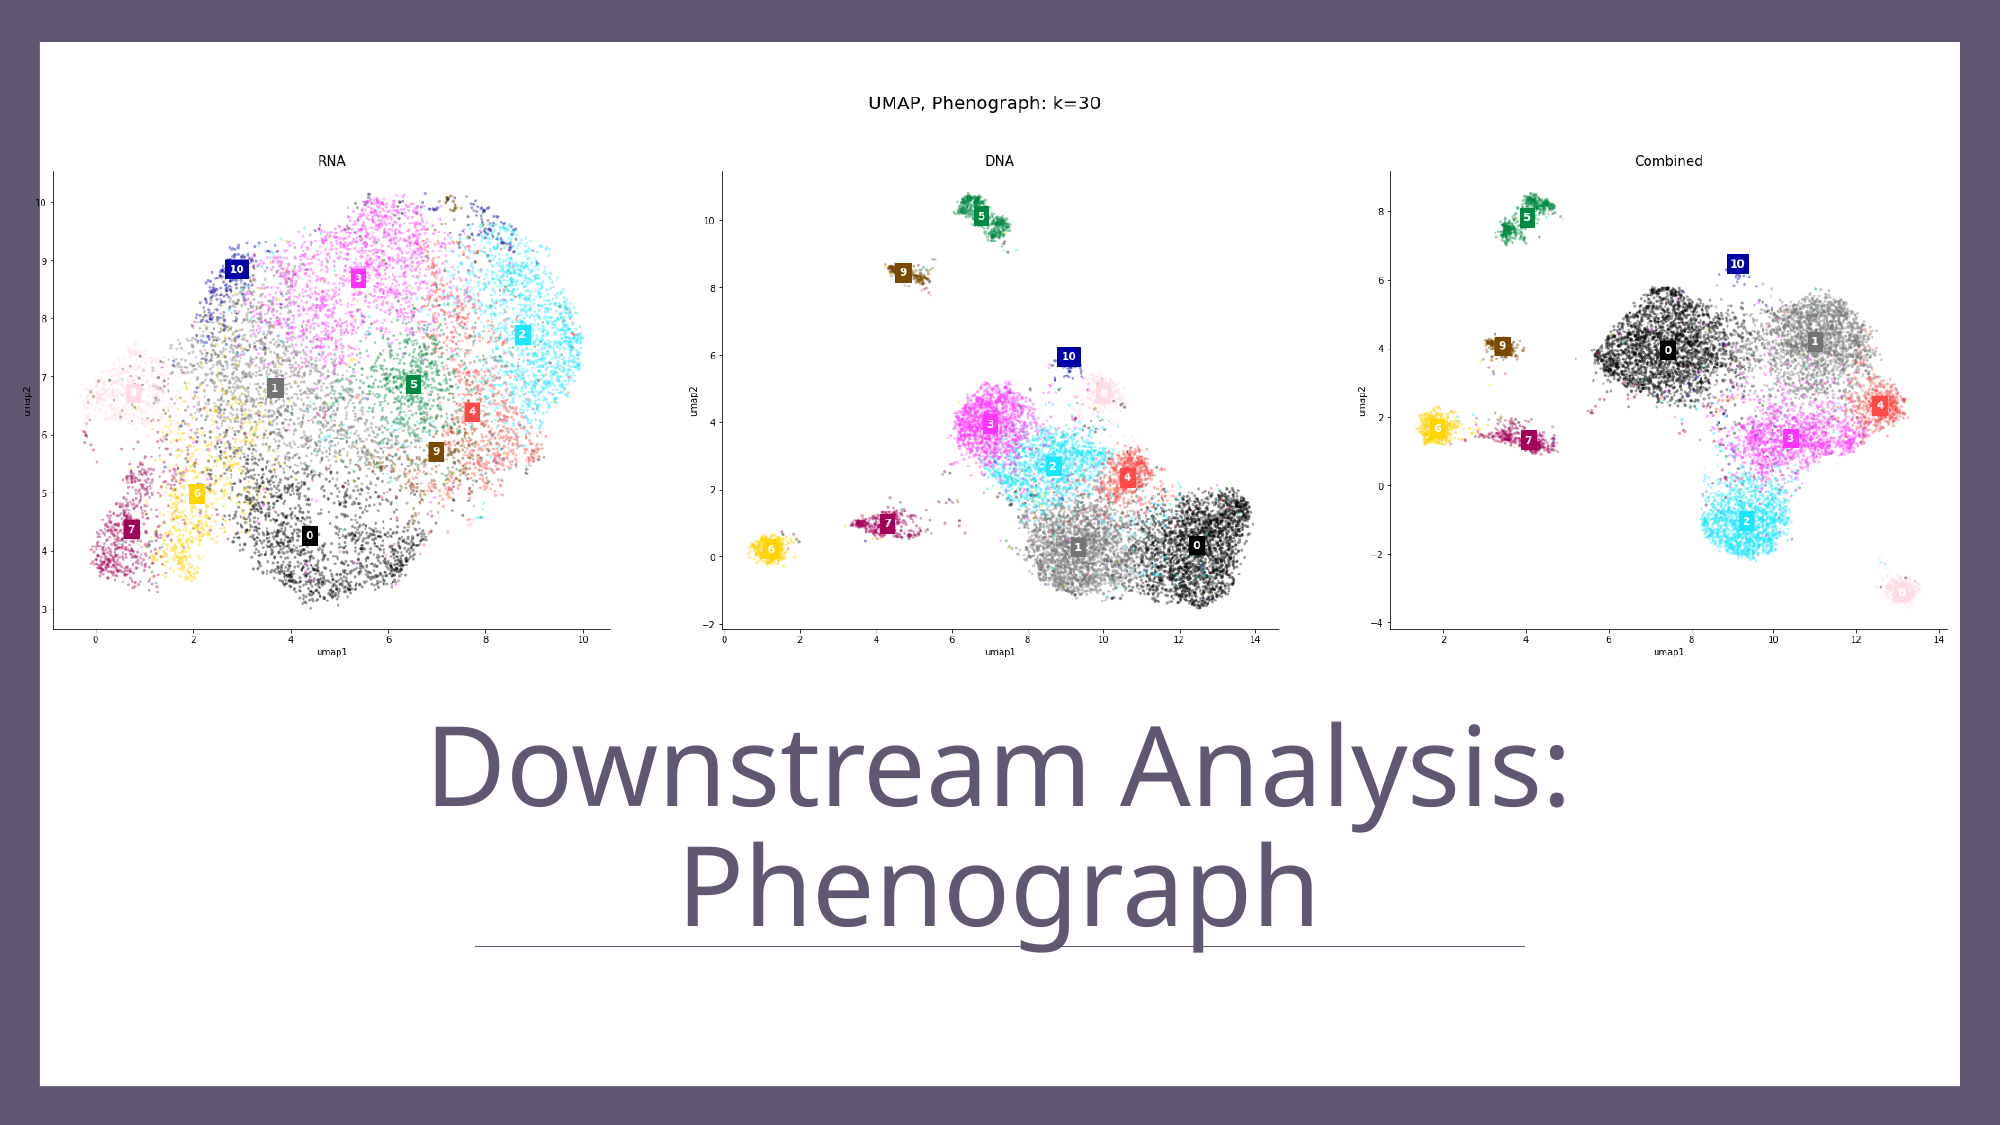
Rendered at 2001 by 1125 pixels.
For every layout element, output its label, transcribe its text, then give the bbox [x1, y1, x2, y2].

title Downstream Analysis: Phenograph [182, 701, 1818, 958]
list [16, 89, 1952, 663]
text_box [39, 41, 1961, 1087]
text_box [0, 0, 2000, 1125]
